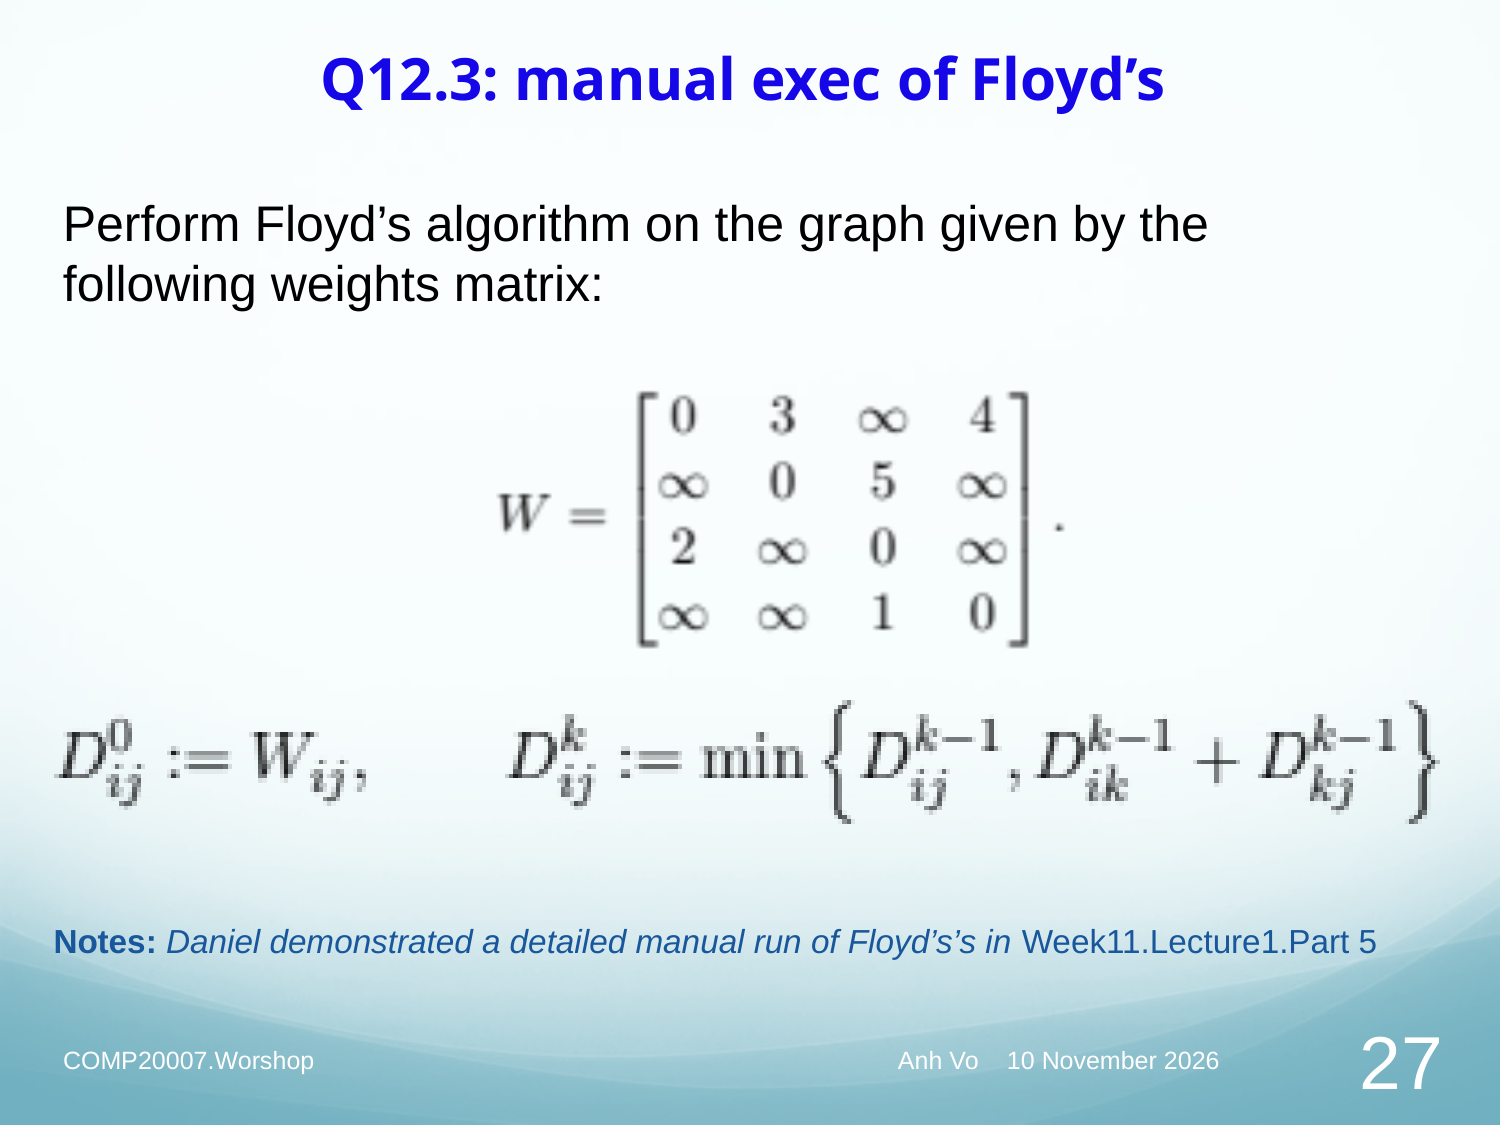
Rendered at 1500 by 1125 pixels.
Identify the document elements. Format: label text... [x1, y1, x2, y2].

title Q12.3: manual exec of Floyd’s [43, 17, 1459, 138]
text_box Perform Floyd’s algorithm on the graph given by the following weights matrix: [48, 184, 1427, 367]
picture [465, 374, 1070, 694]
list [42, 370, 1458, 1125]
